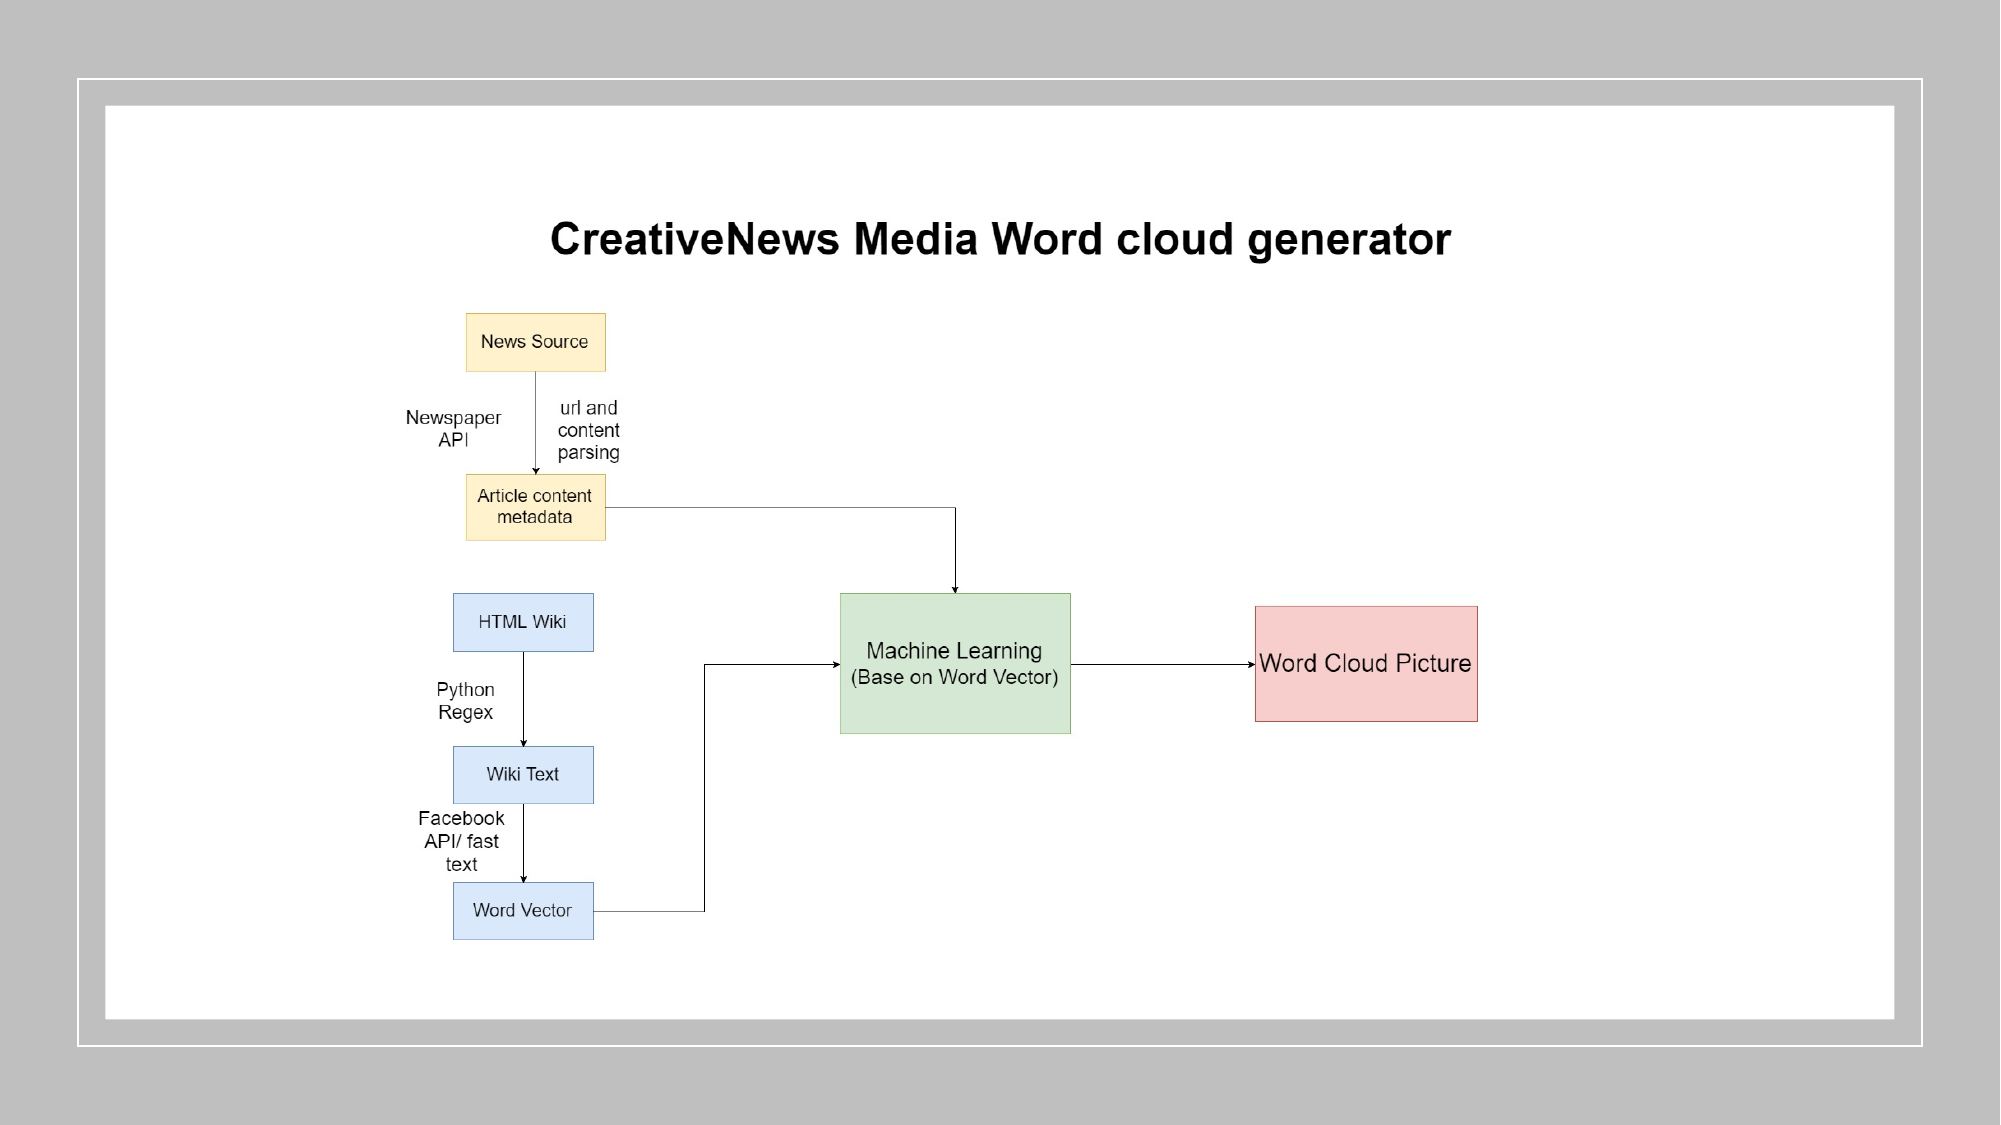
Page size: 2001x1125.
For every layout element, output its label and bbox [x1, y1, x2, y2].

text_box [77, 78, 1923, 1047]
picture [345, 184, 1654, 940]
text_box [0, 0, 2000, 1125]
text_box [104, 104, 1895, 1020]
